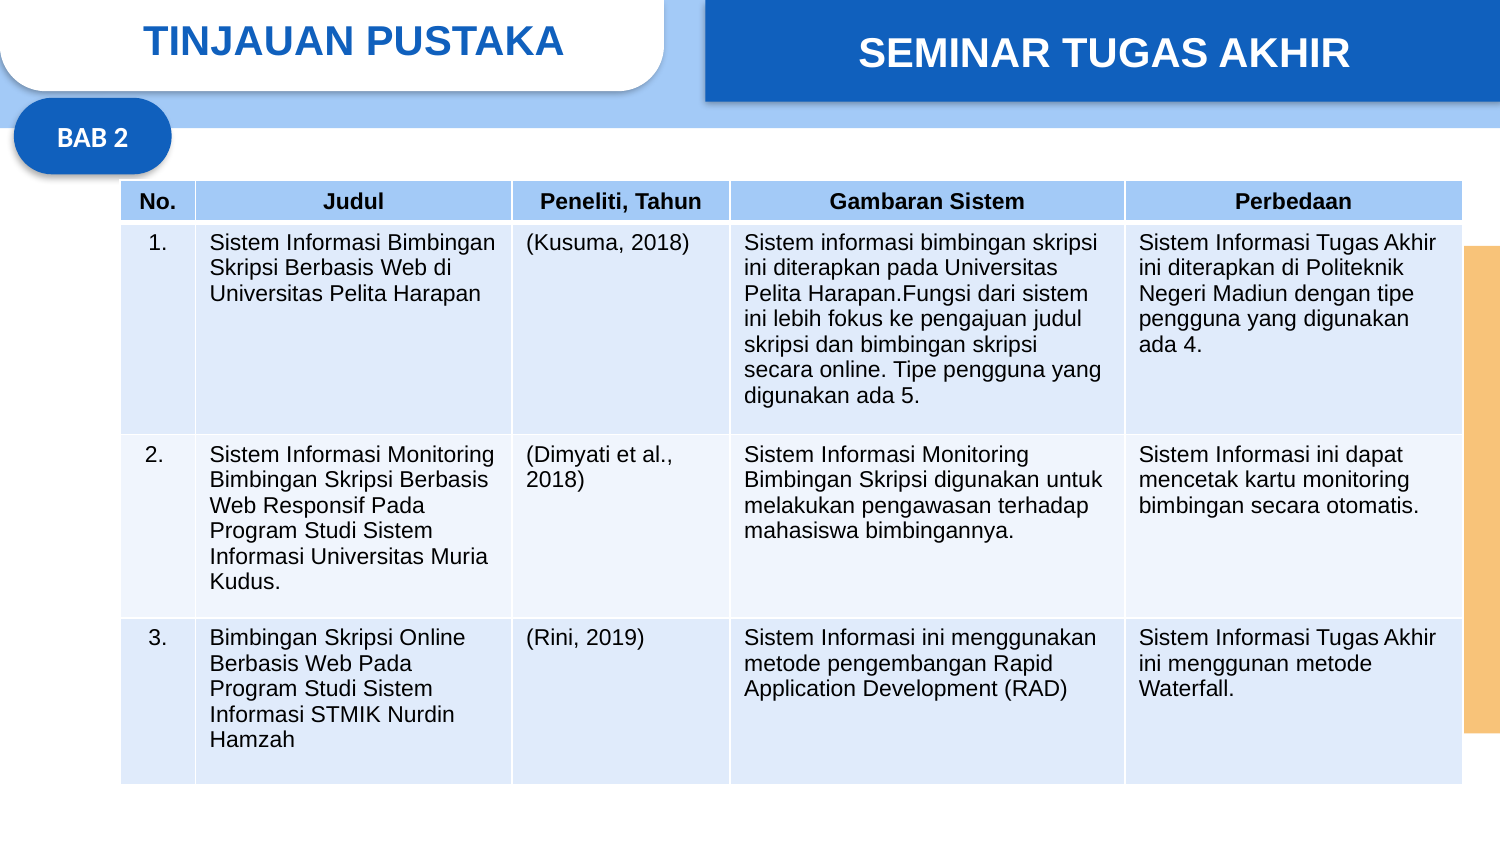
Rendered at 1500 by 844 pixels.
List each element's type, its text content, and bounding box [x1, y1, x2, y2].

table_cell Sistem Informasi ini menggunakan metode pengembangan Rapid Application Development (RAD) [731, 619, 1124, 784]
table_cell (Rini, 2019) [513, 619, 729, 784]
table_cell Sistem Informasi ini dapat mencetak kartu monitoring bimbingan secara otomatis. [1126, 435, 1462, 617]
table_header Peneliti, Tahun [513, 181, 729, 220]
table_cell Sistem Informasi Monitoring Bimbingan Skripsi Berbasis Web Responsif Pada Program Studi Sistem Informasi Universitas Muria Kudus. [196, 435, 511, 617]
table_cell Sistem Informasi Monitoring Bimbingan Skripsi digunakan untuk melakukan pengawasan terhadap mahasiswa bimbingannya. [731, 435, 1124, 617]
table_cell Sistem Informasi Bimbingan Skripsi Berbasis Web di Universitas Pelita Harapan [196, 225, 511, 434]
table_header Gambaran Sistem [731, 181, 1124, 220]
table_header Perbedaan [1126, 181, 1462, 220]
table_cell 1. [121, 225, 195, 434]
text_box BAB 2 [11, 99, 174, 177]
text_box TINJAUAN PUSTAKA [0, 0, 664, 92]
table_cell 2. [121, 435, 195, 617]
table_cell 3. [121, 619, 195, 784]
table_cell Sistem informasi bimbingan skripsi ini diterapkan pada Universitas Pelita Harapan.Fungsi dari sistem ini lebih fokus ke pengajuan judul skripsi dan bimbingan skripsi secara online. Tipe pengguna yang digunakan ada 5. [731, 225, 1124, 434]
table_cell (Dimyati et al., 2018) [513, 435, 729, 617]
table_cell Sistem Informasi Tugas Akhir ini diterapkan di Politeknik Negeri Madiun dengan tipe pengguna yang digunakan ada 4. [1126, 225, 1462, 434]
text_box SEMINAR TUGAS AKHIR [703, 0, 1500, 104]
table_cell (Kusuma, 2018) [513, 225, 729, 434]
table_header No. [121, 181, 195, 220]
table_cell Bimbingan Skripsi Online Berbasis Web Pada Program Studi Sistem Informasi STMIK Nurdin Hamzah [196, 619, 511, 784]
table_header Judul [196, 181, 511, 220]
table_cell Sistem Informasi Tugas Akhir ini menggunan metode Waterfall. [1126, 619, 1462, 784]
